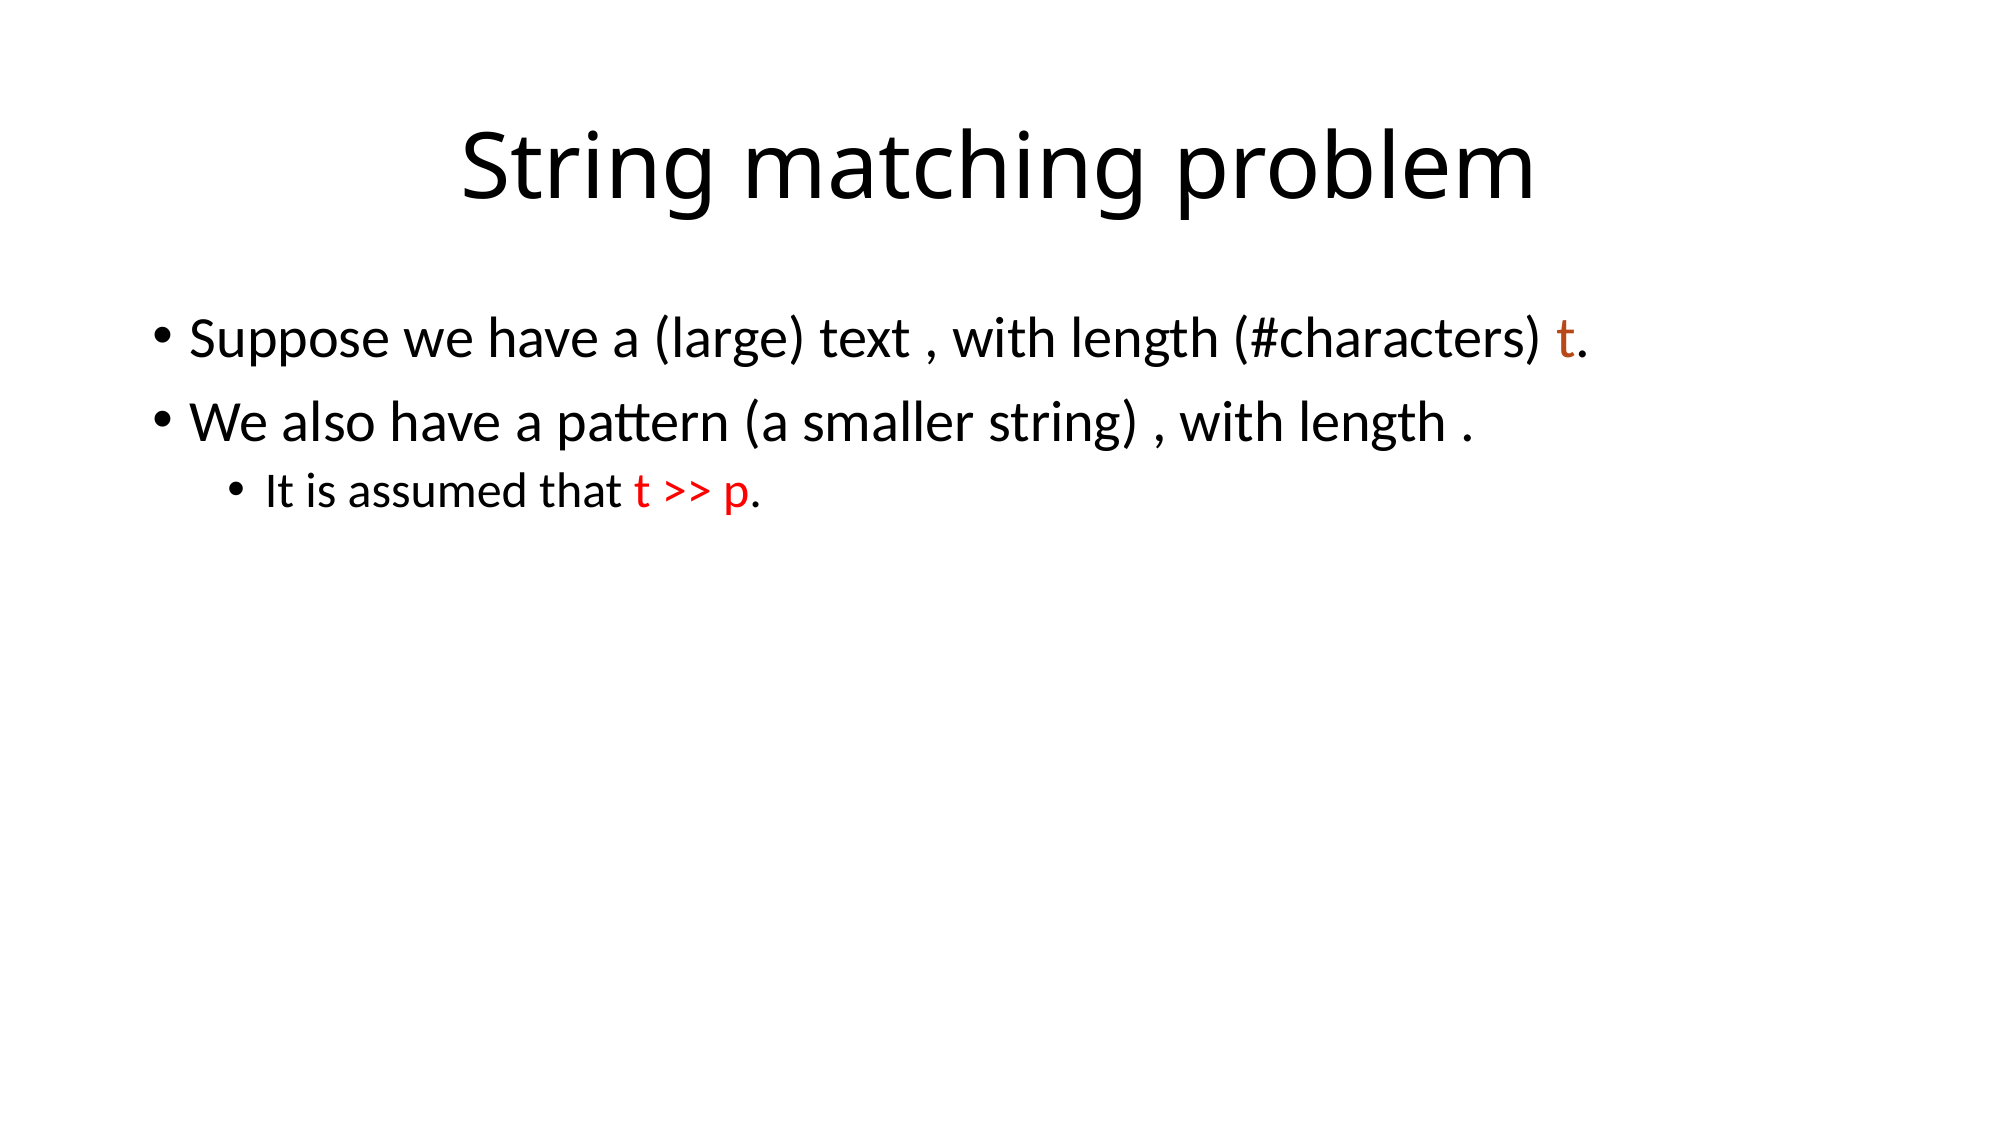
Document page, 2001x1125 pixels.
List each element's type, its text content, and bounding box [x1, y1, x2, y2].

title String matching problem [137, 59, 1863, 278]
